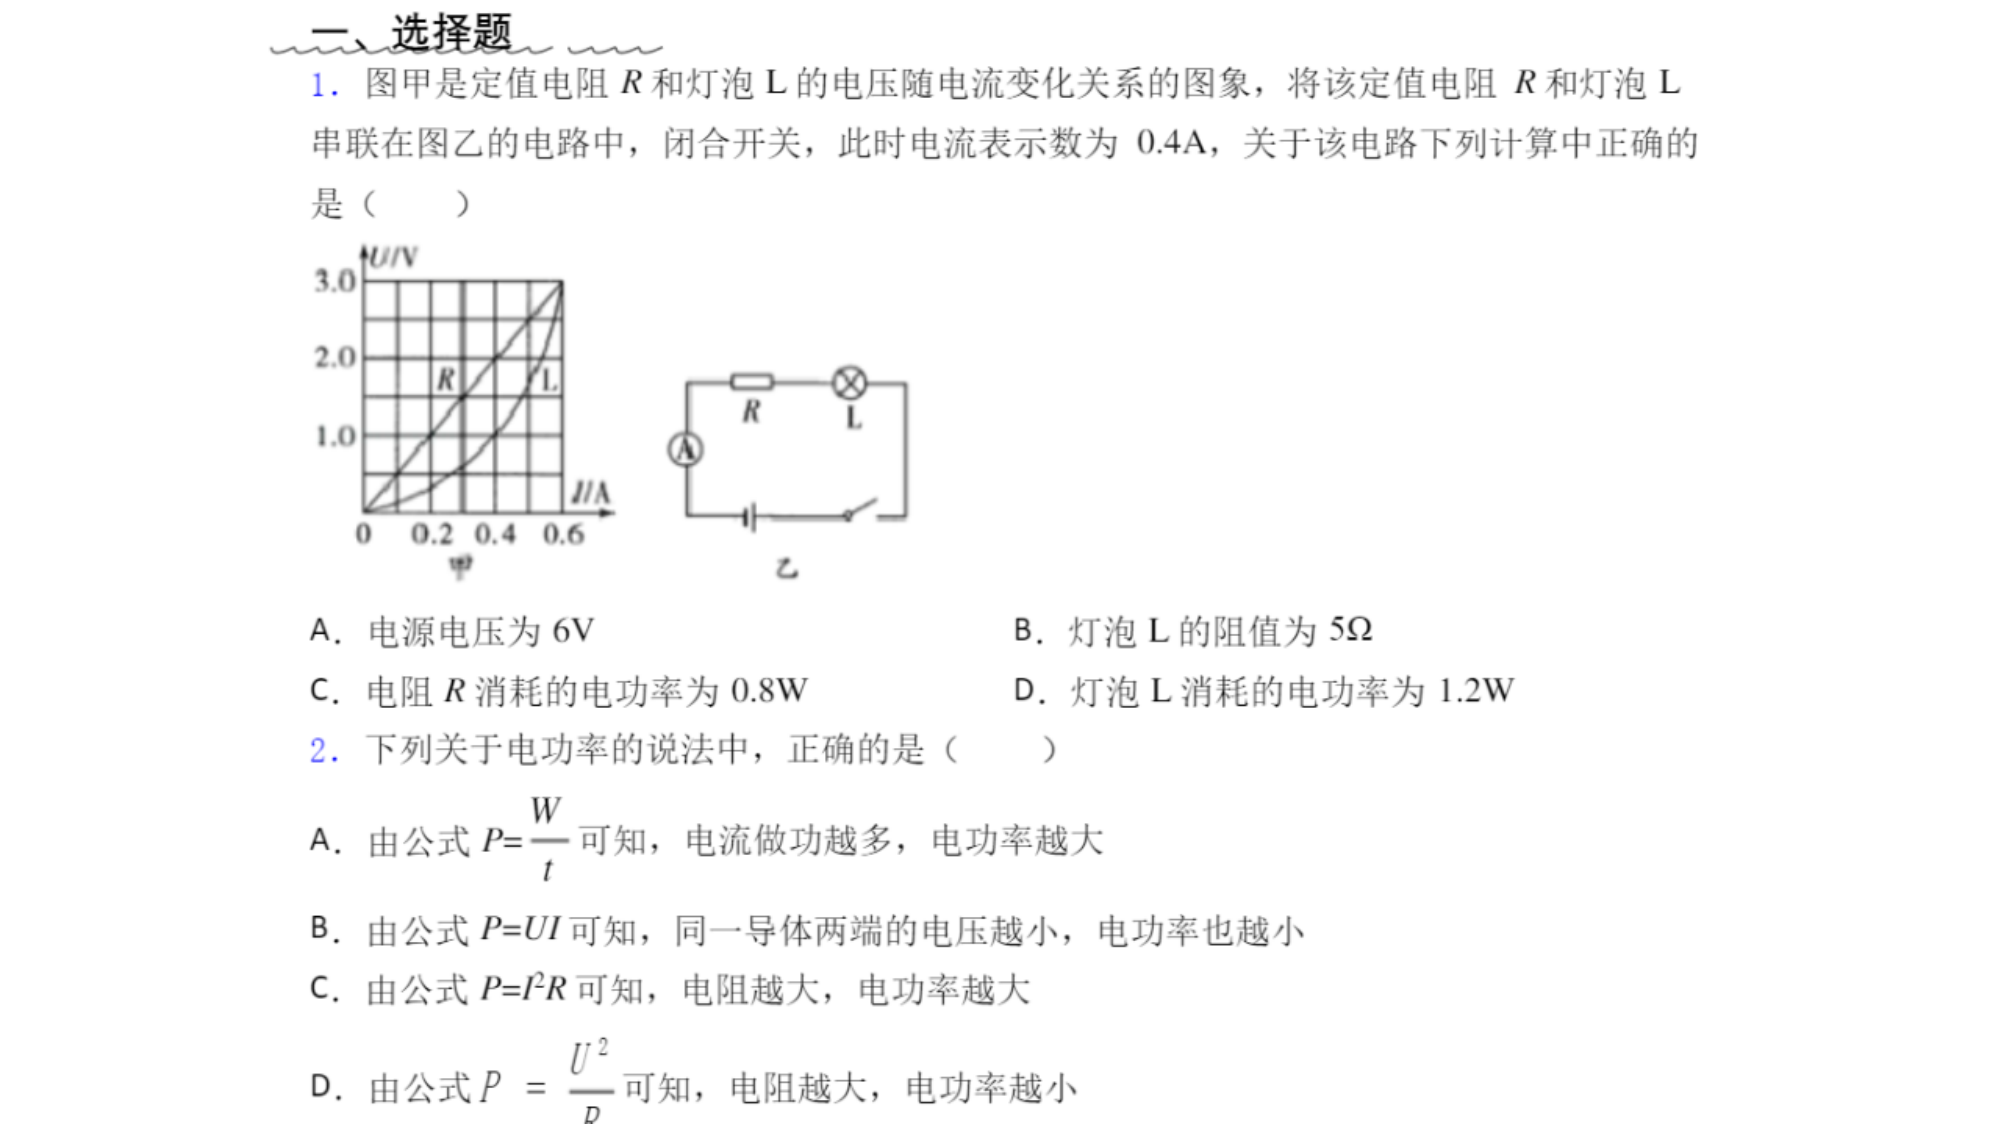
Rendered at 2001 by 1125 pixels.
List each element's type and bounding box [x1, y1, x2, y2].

picture [241, 1, 1759, 1124]
